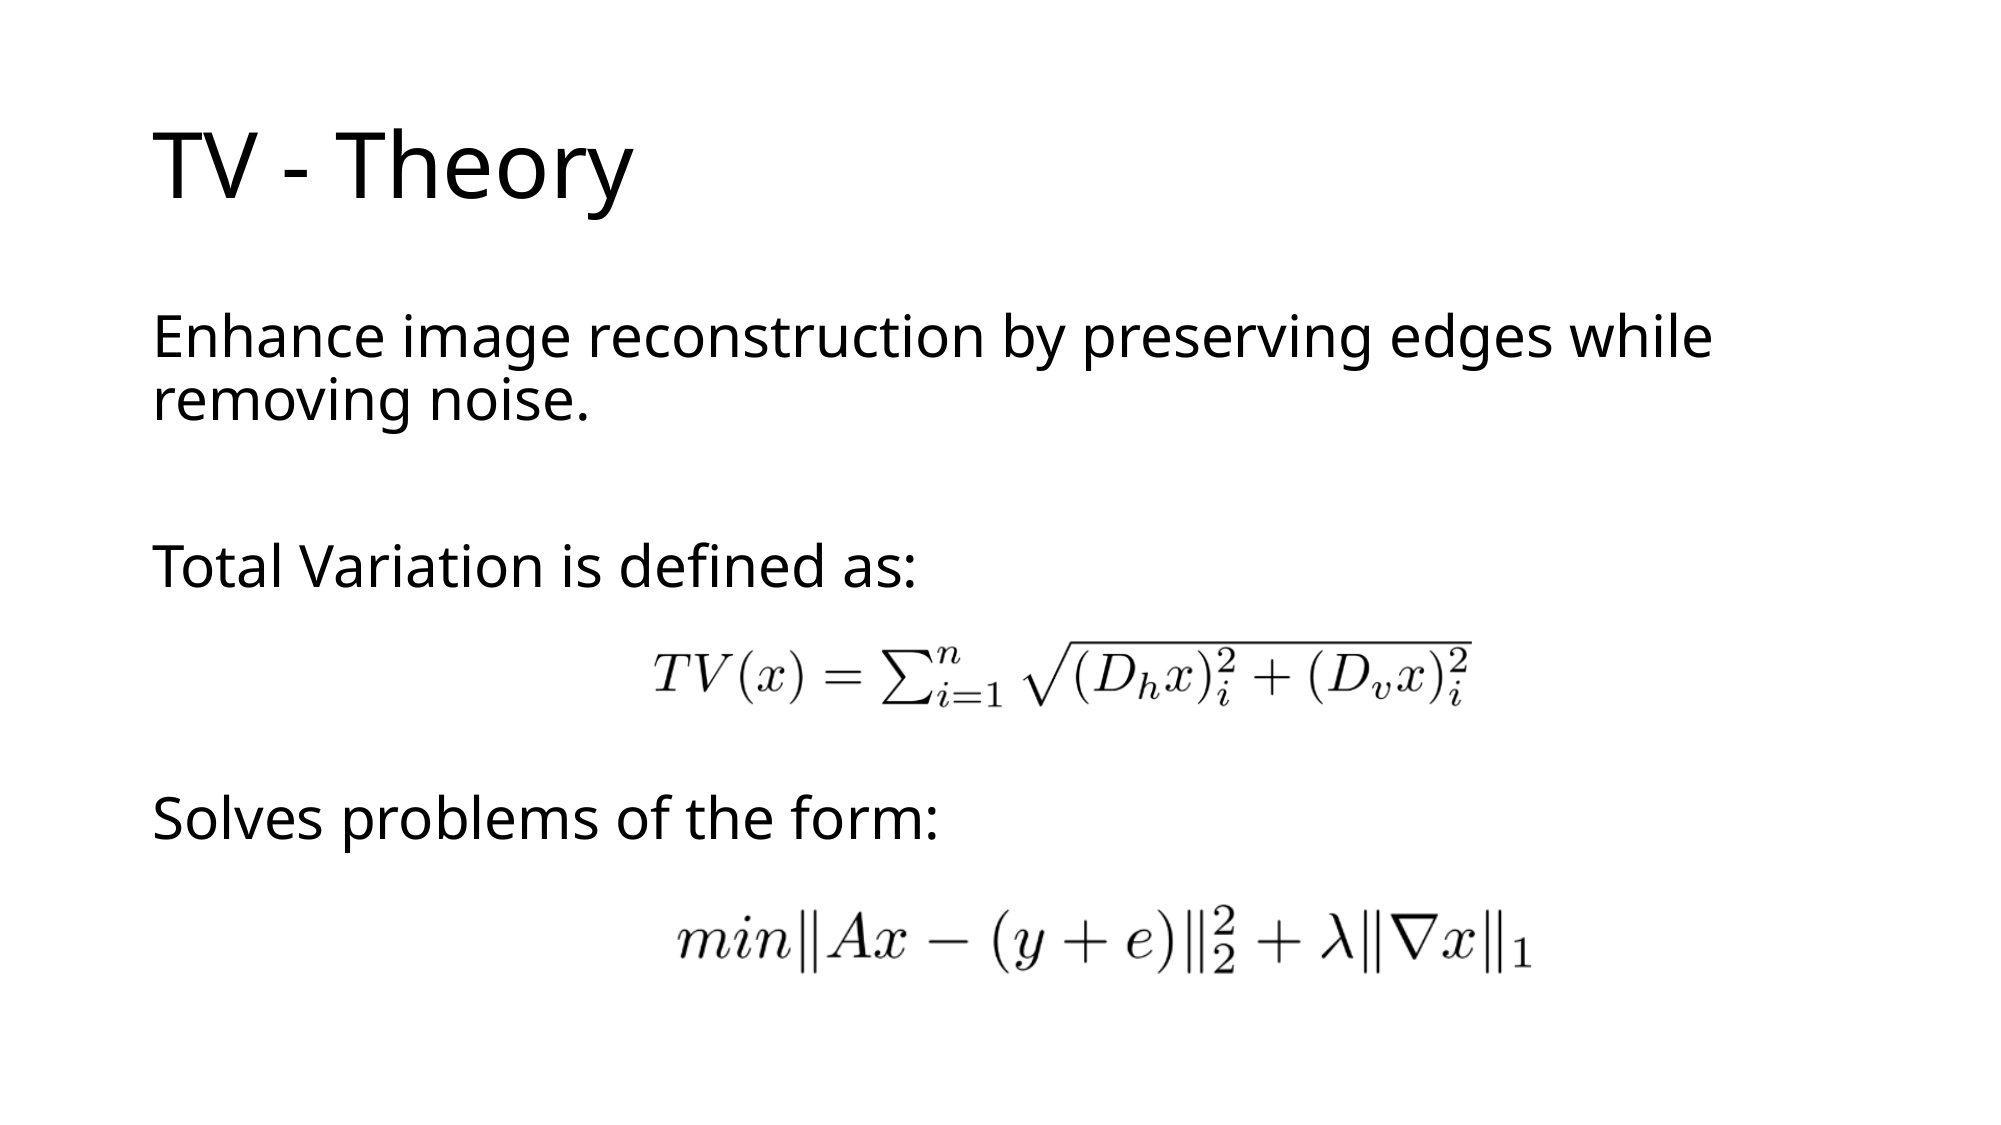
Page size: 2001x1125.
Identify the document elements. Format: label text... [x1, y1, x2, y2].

list Enhance image reconstruction by preserving edges while removing noise. Total Variation is defined as: Solves problems of the form: [137, 299, 1863, 1014]
picture [634, 890, 1567, 1014]
title TV - Theory [137, 59, 1863, 278]
picture [634, 611, 1497, 744]
